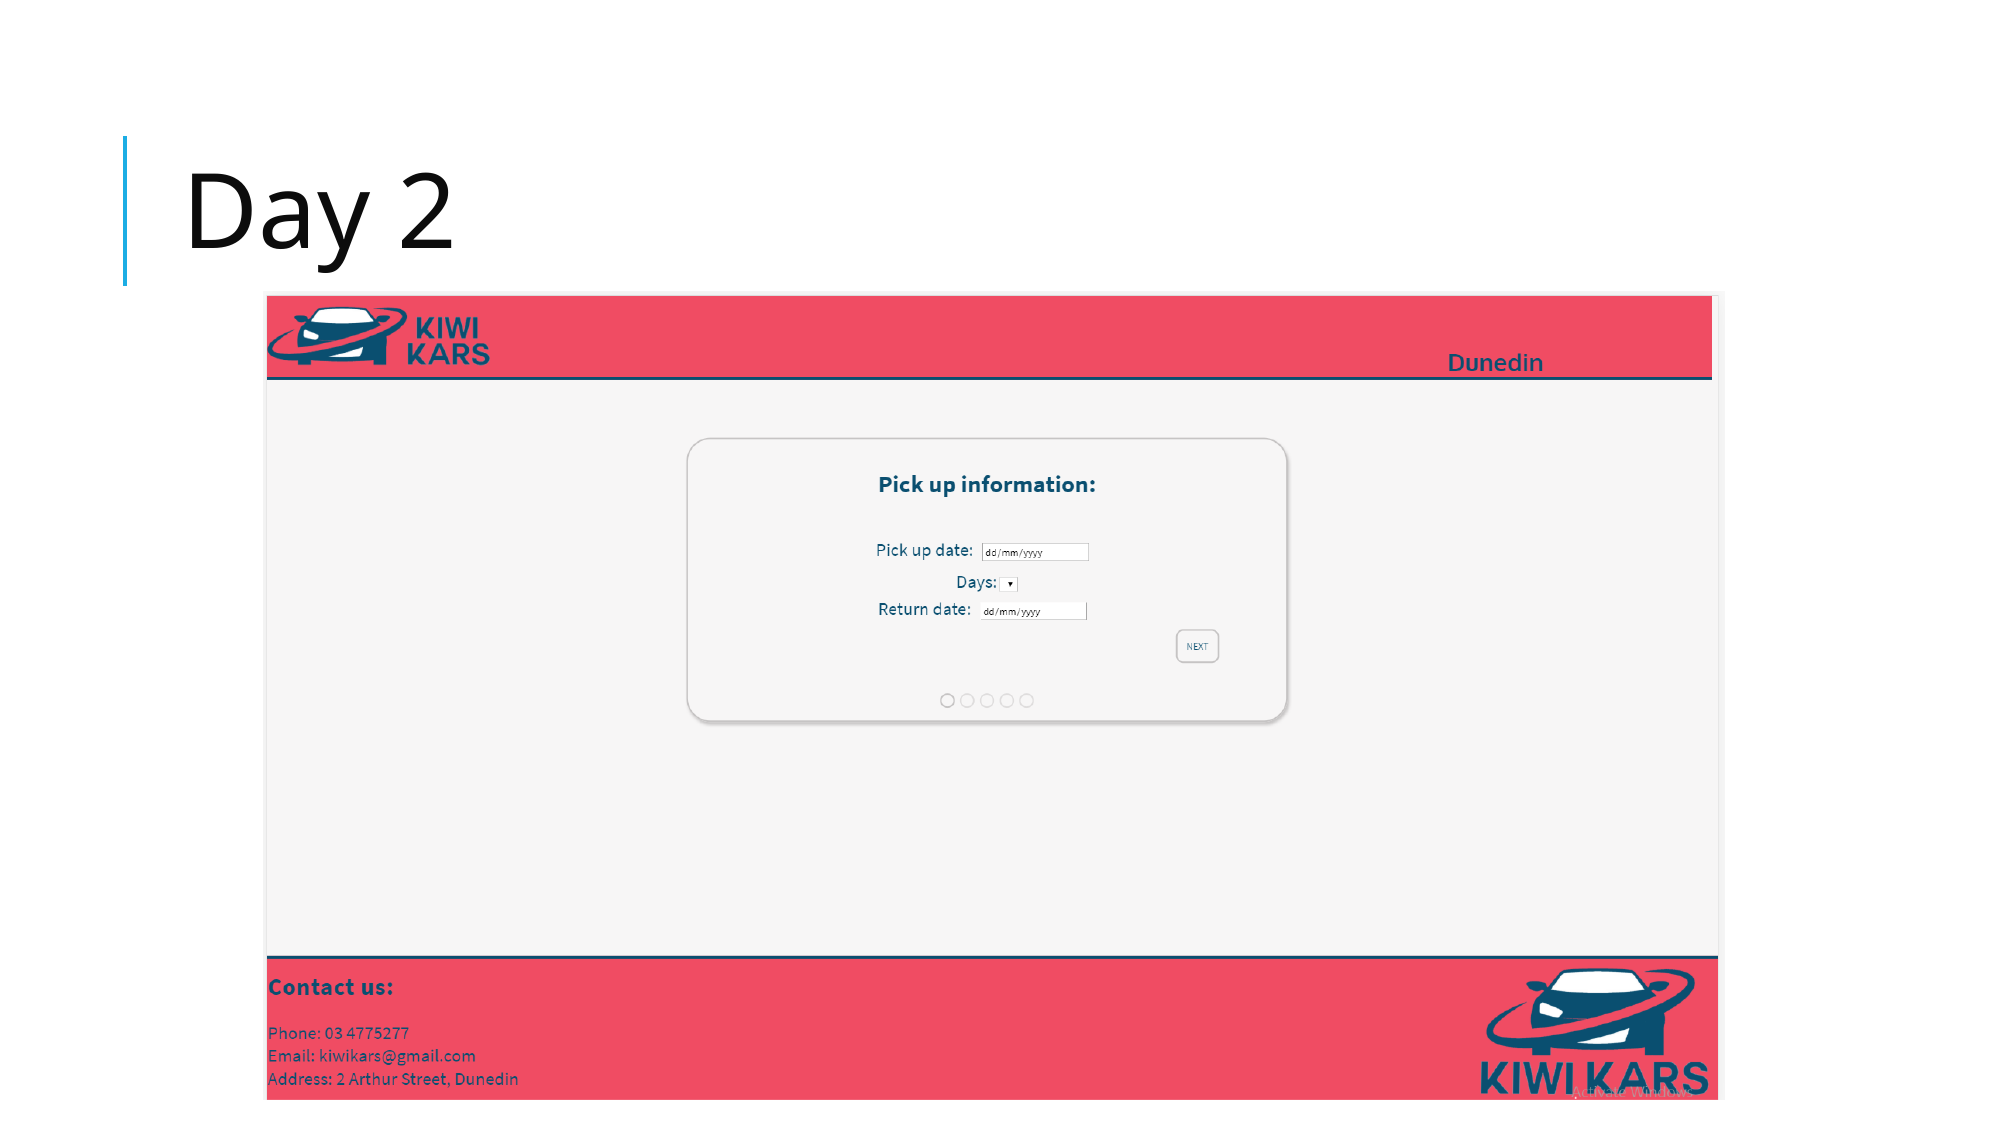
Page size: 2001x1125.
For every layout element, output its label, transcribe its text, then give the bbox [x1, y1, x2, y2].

picture [262, 291, 1726, 1101]
title Day 2 [168, 96, 1763, 342]
